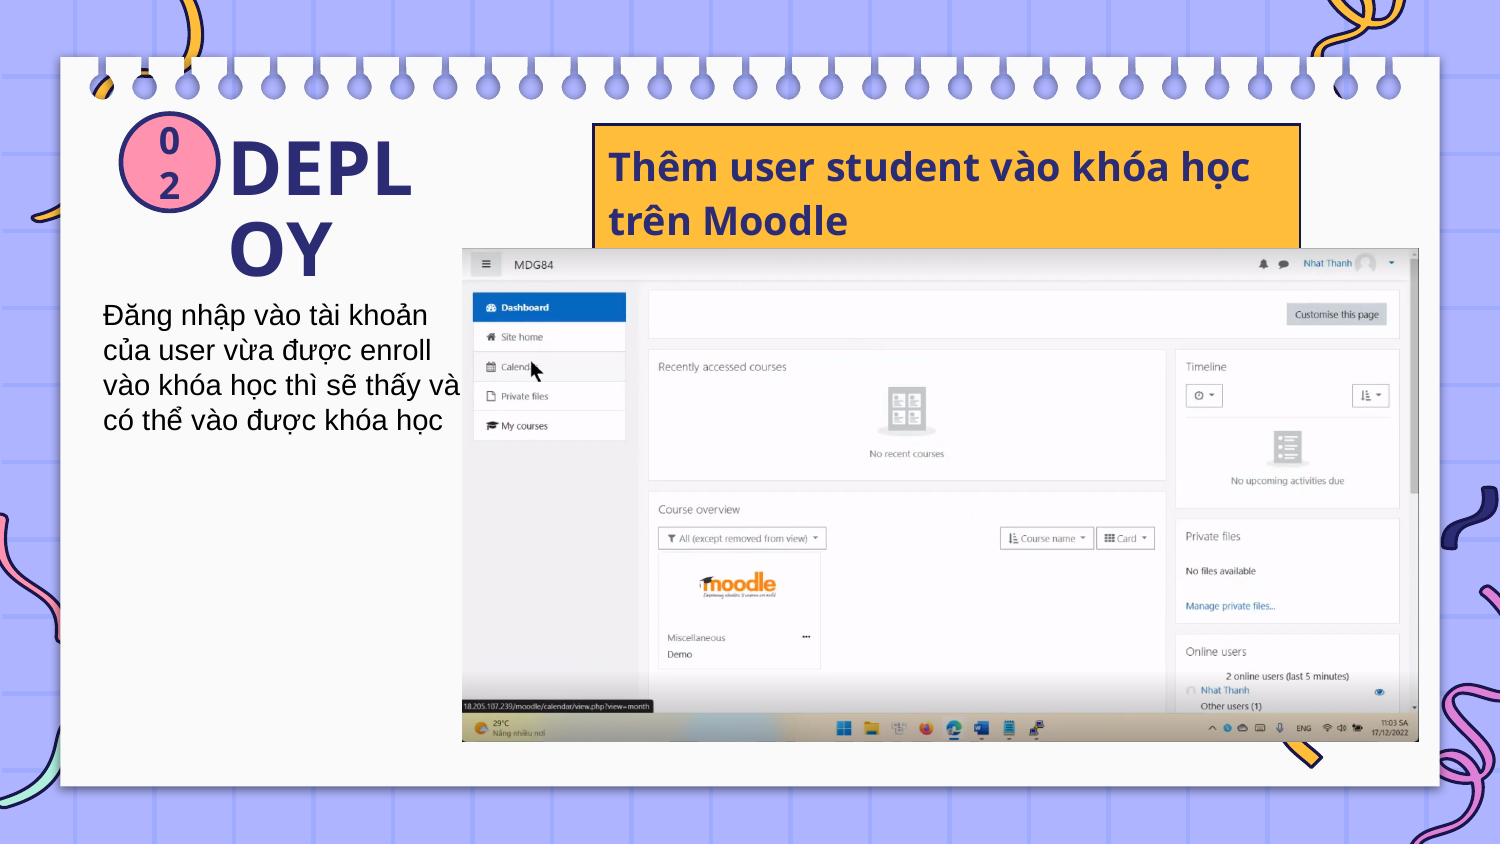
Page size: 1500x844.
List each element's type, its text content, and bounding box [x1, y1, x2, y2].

text_box [1292, 751, 1322, 768]
picture [462, 248, 1420, 742]
title DEPLOY [227, 115, 463, 210]
table_header Thêm user student vào khóa học trên Moodle [595, 126, 1299, 246]
text_box 02 [120, 113, 219, 211]
text_box Đăng nhập vào tài khoản của user vừa được enroll vào khóa học thì sẽ thấy và có thể vào được khóa học [88, 289, 457, 444]
